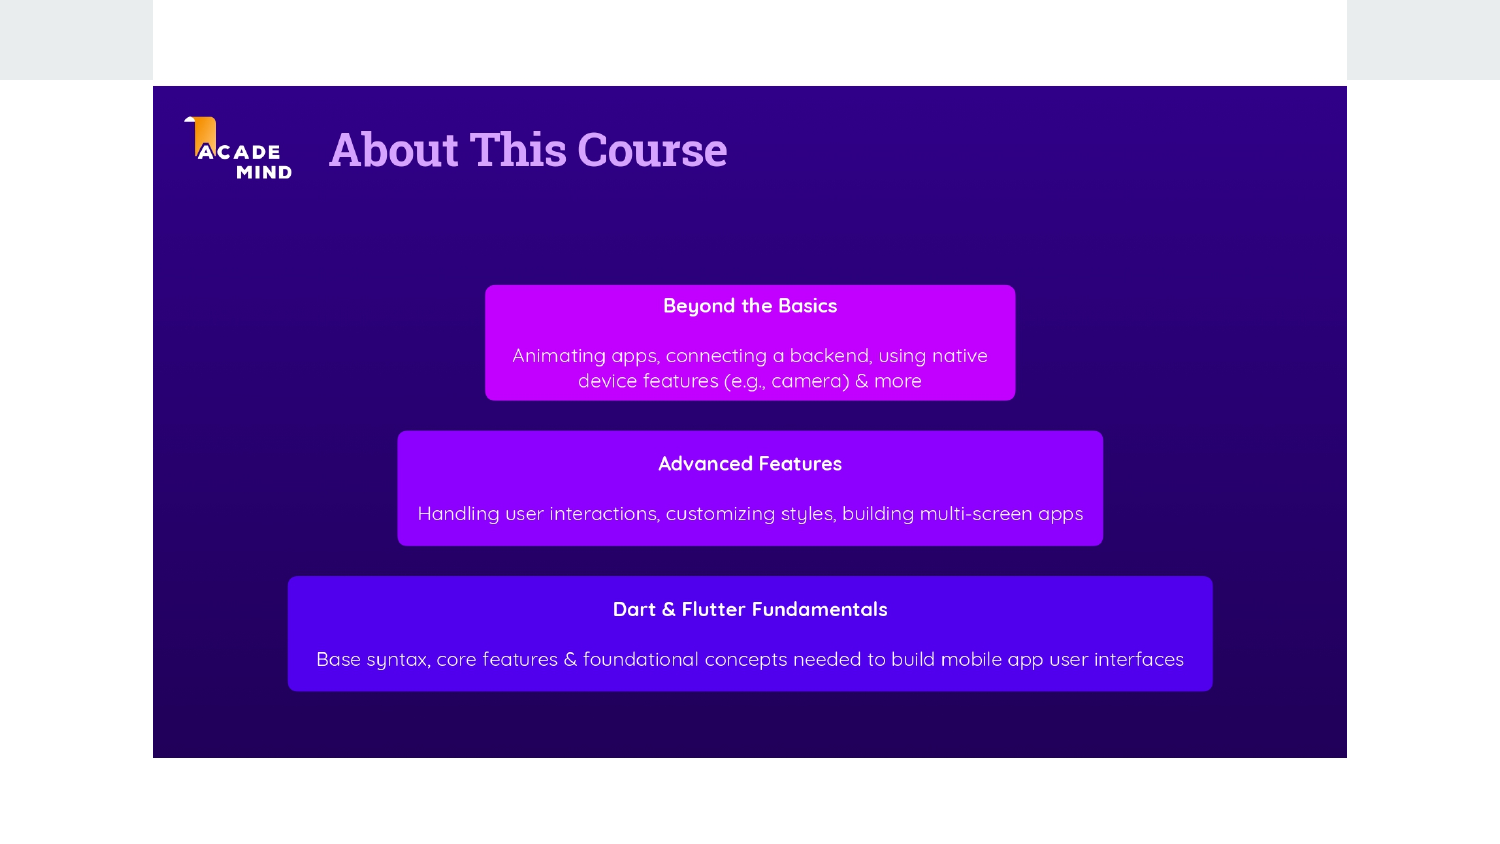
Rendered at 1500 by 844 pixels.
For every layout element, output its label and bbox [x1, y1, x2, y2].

picture [153, 0, 1347, 844]
